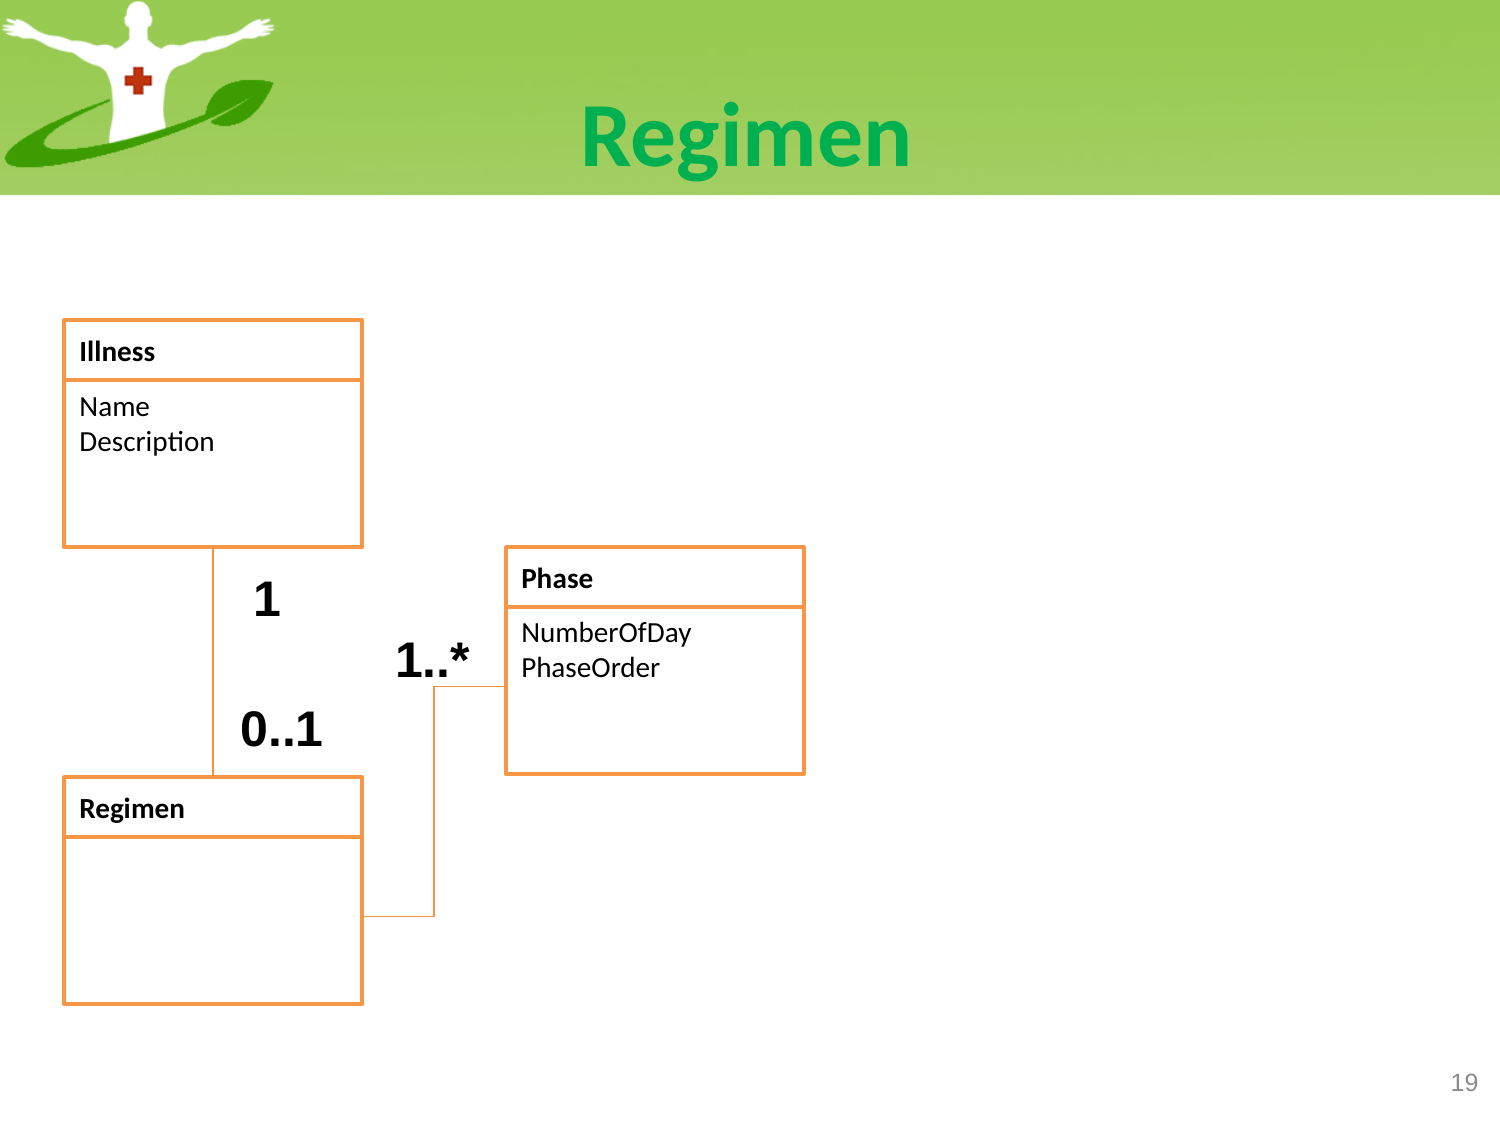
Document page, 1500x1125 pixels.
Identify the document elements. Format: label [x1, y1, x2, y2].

picture [0, 0, 1500, 1125]
text_box [505, 546, 805, 775]
text_box [64, 777, 363, 1005]
text_box [361, 686, 507, 917]
text_box [64, 320, 363, 548]
